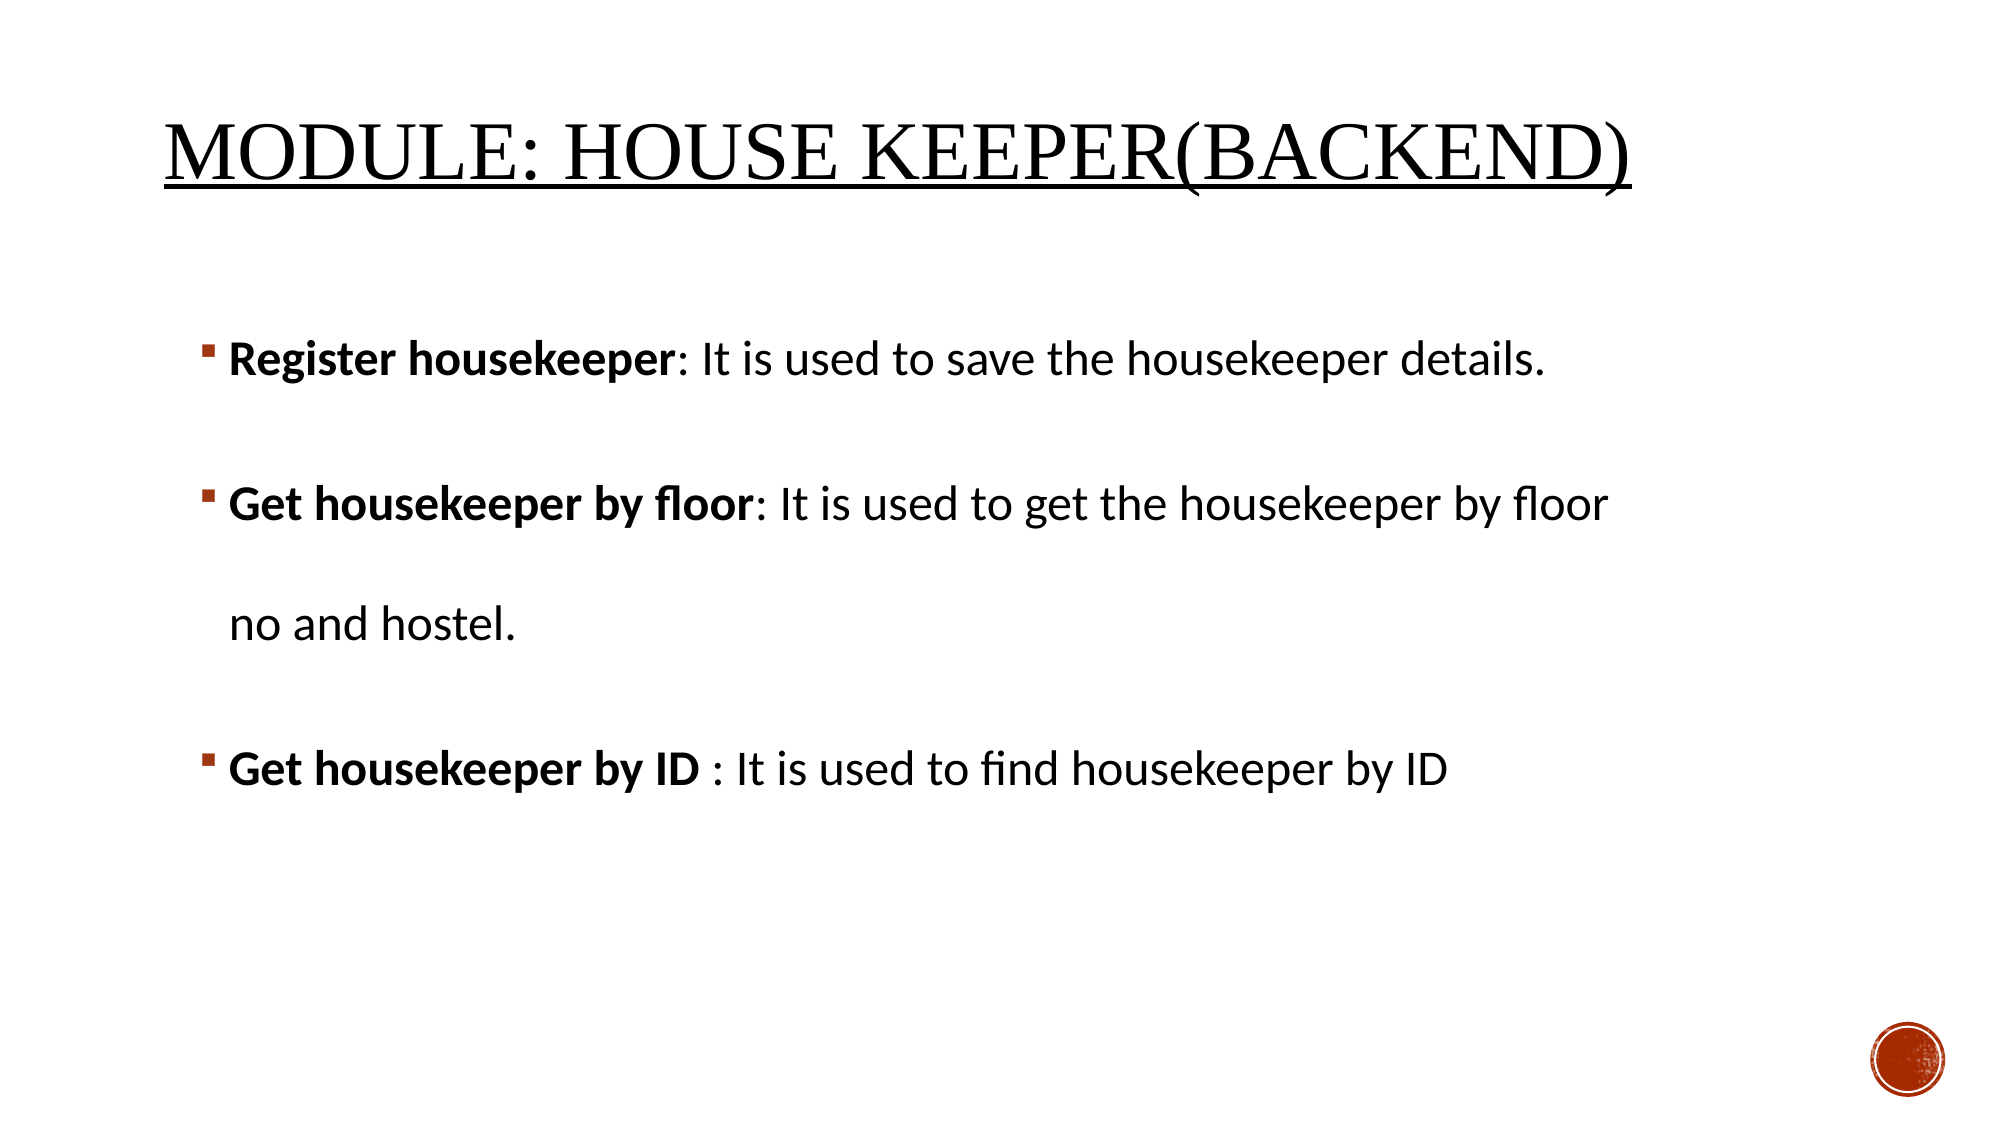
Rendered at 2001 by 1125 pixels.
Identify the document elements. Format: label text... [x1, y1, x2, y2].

list Register housekeeper: It is used to save the housekeeper details. Get housekeeper by floor: It is used to get the housekeeper by floor no and hostel. Get housekeeper by ID : It is used to find housekeeper by ID [183, 258, 1674, 973]
title Module: House keeper(Backend) [149, 20, 1799, 285]
